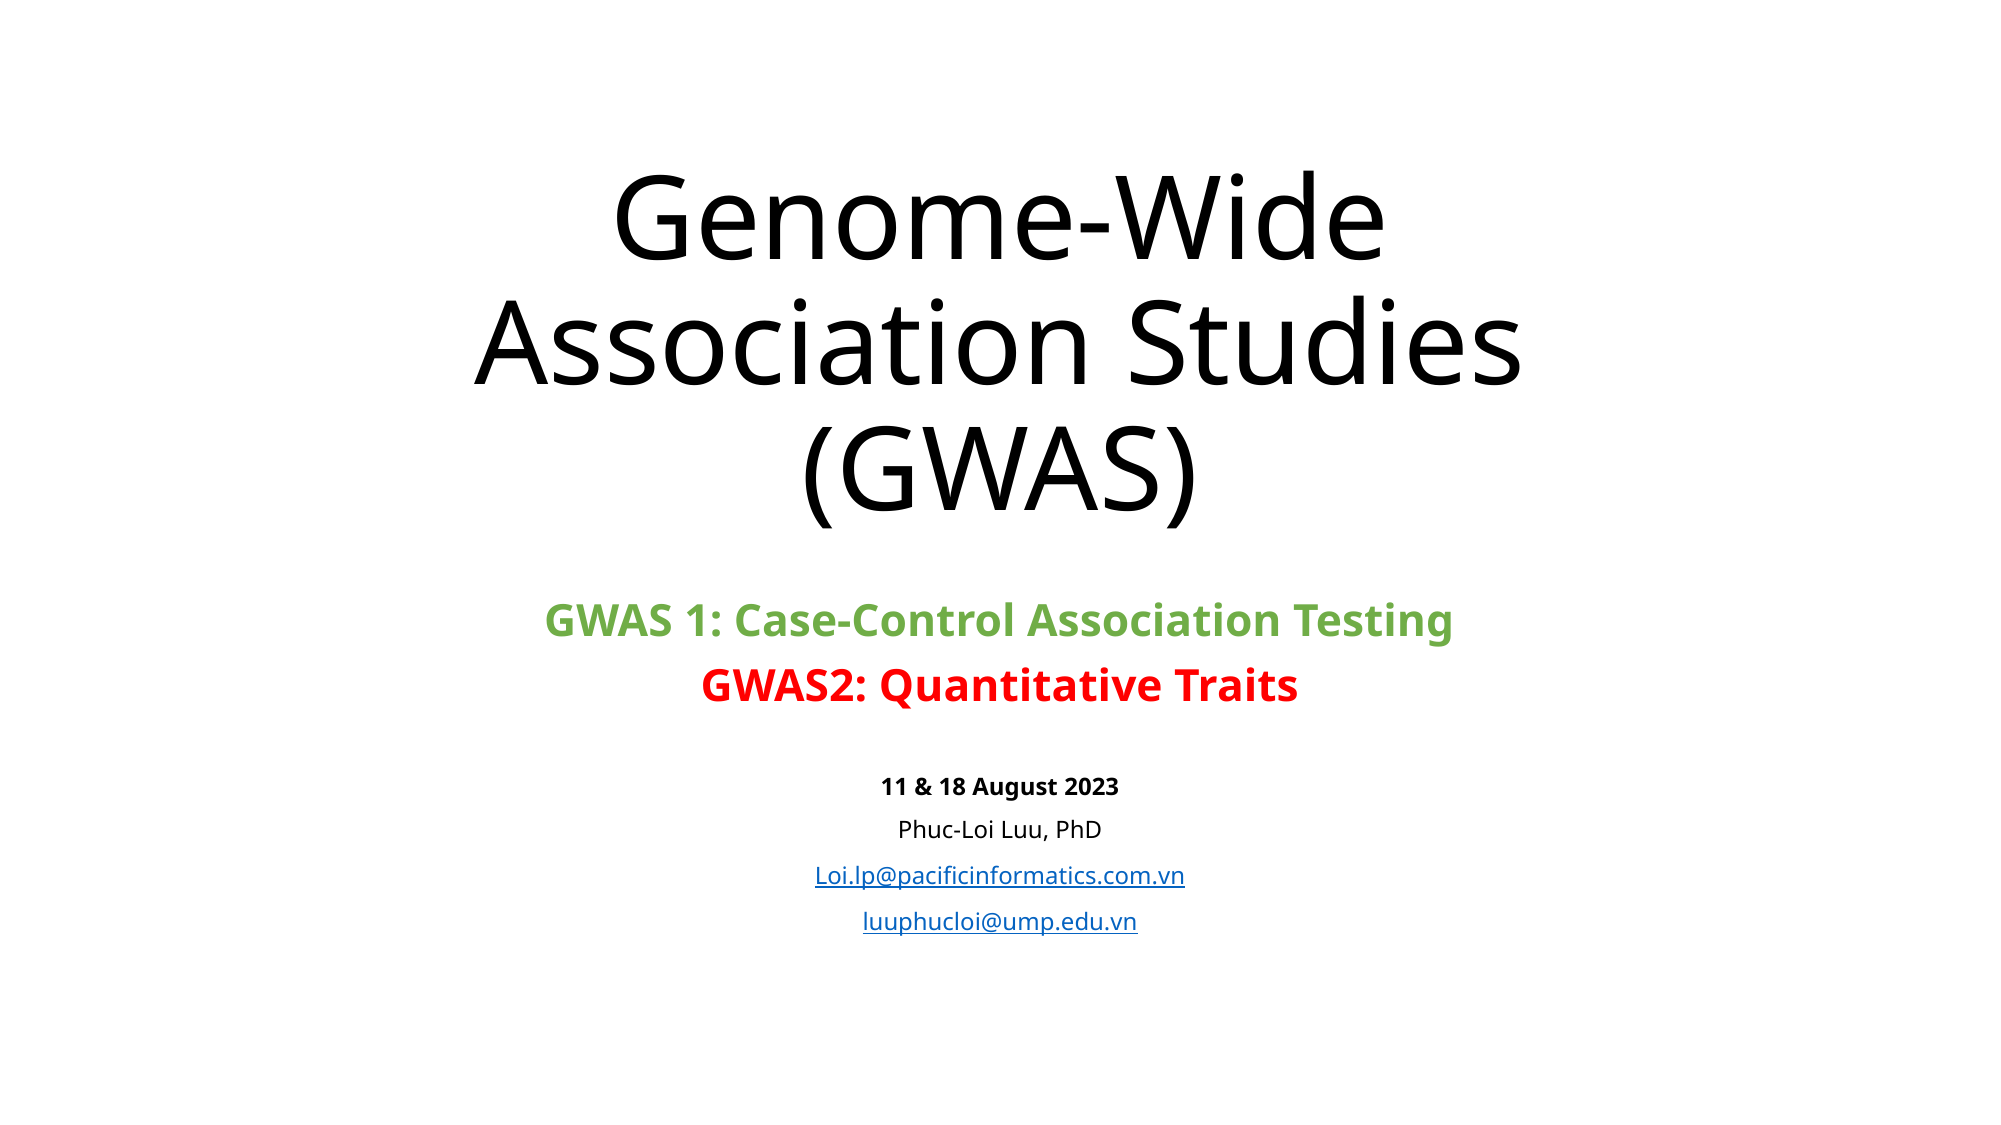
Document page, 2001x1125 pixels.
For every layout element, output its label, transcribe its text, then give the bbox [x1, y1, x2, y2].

title Genome-Wide Association Studies (GWAS) [249, 151, 1750, 543]
subtitle GWAS 1: Case-Control Association Testing GWAS2: Quantitative Traits 11 & 18 August 2023 Phuc-Loi Luu, PhD Loi.lp@pacificinformatics.com.vn luuphucloi@ump.edu.vn [249, 590, 1750, 947]
